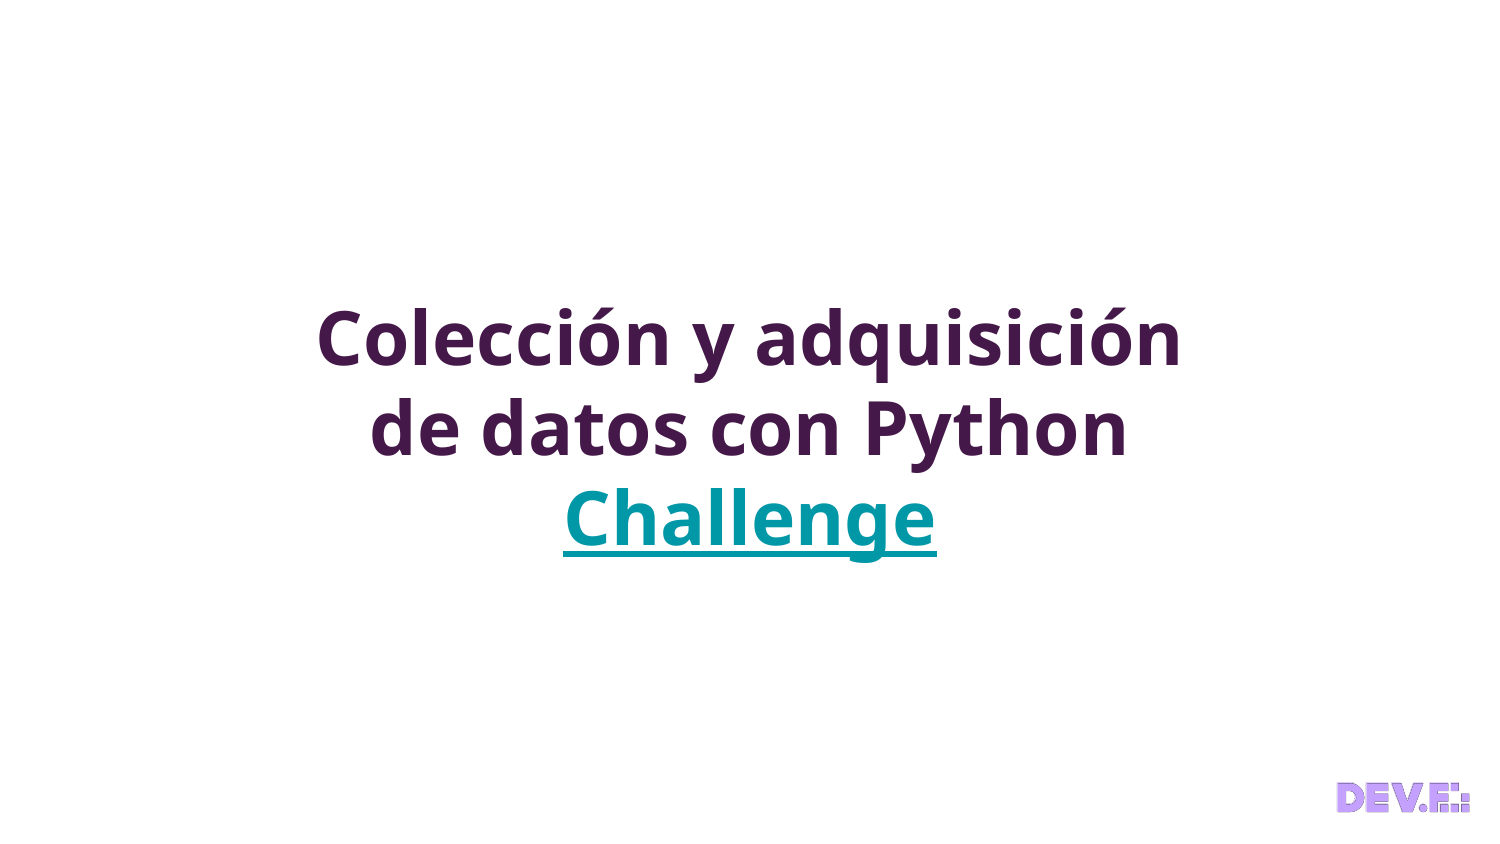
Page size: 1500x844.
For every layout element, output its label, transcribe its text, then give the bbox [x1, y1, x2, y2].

text_box Colección y adquisición de datos con Python Challenge [246, 275, 1254, 568]
picture [1330, 776, 1474, 818]
